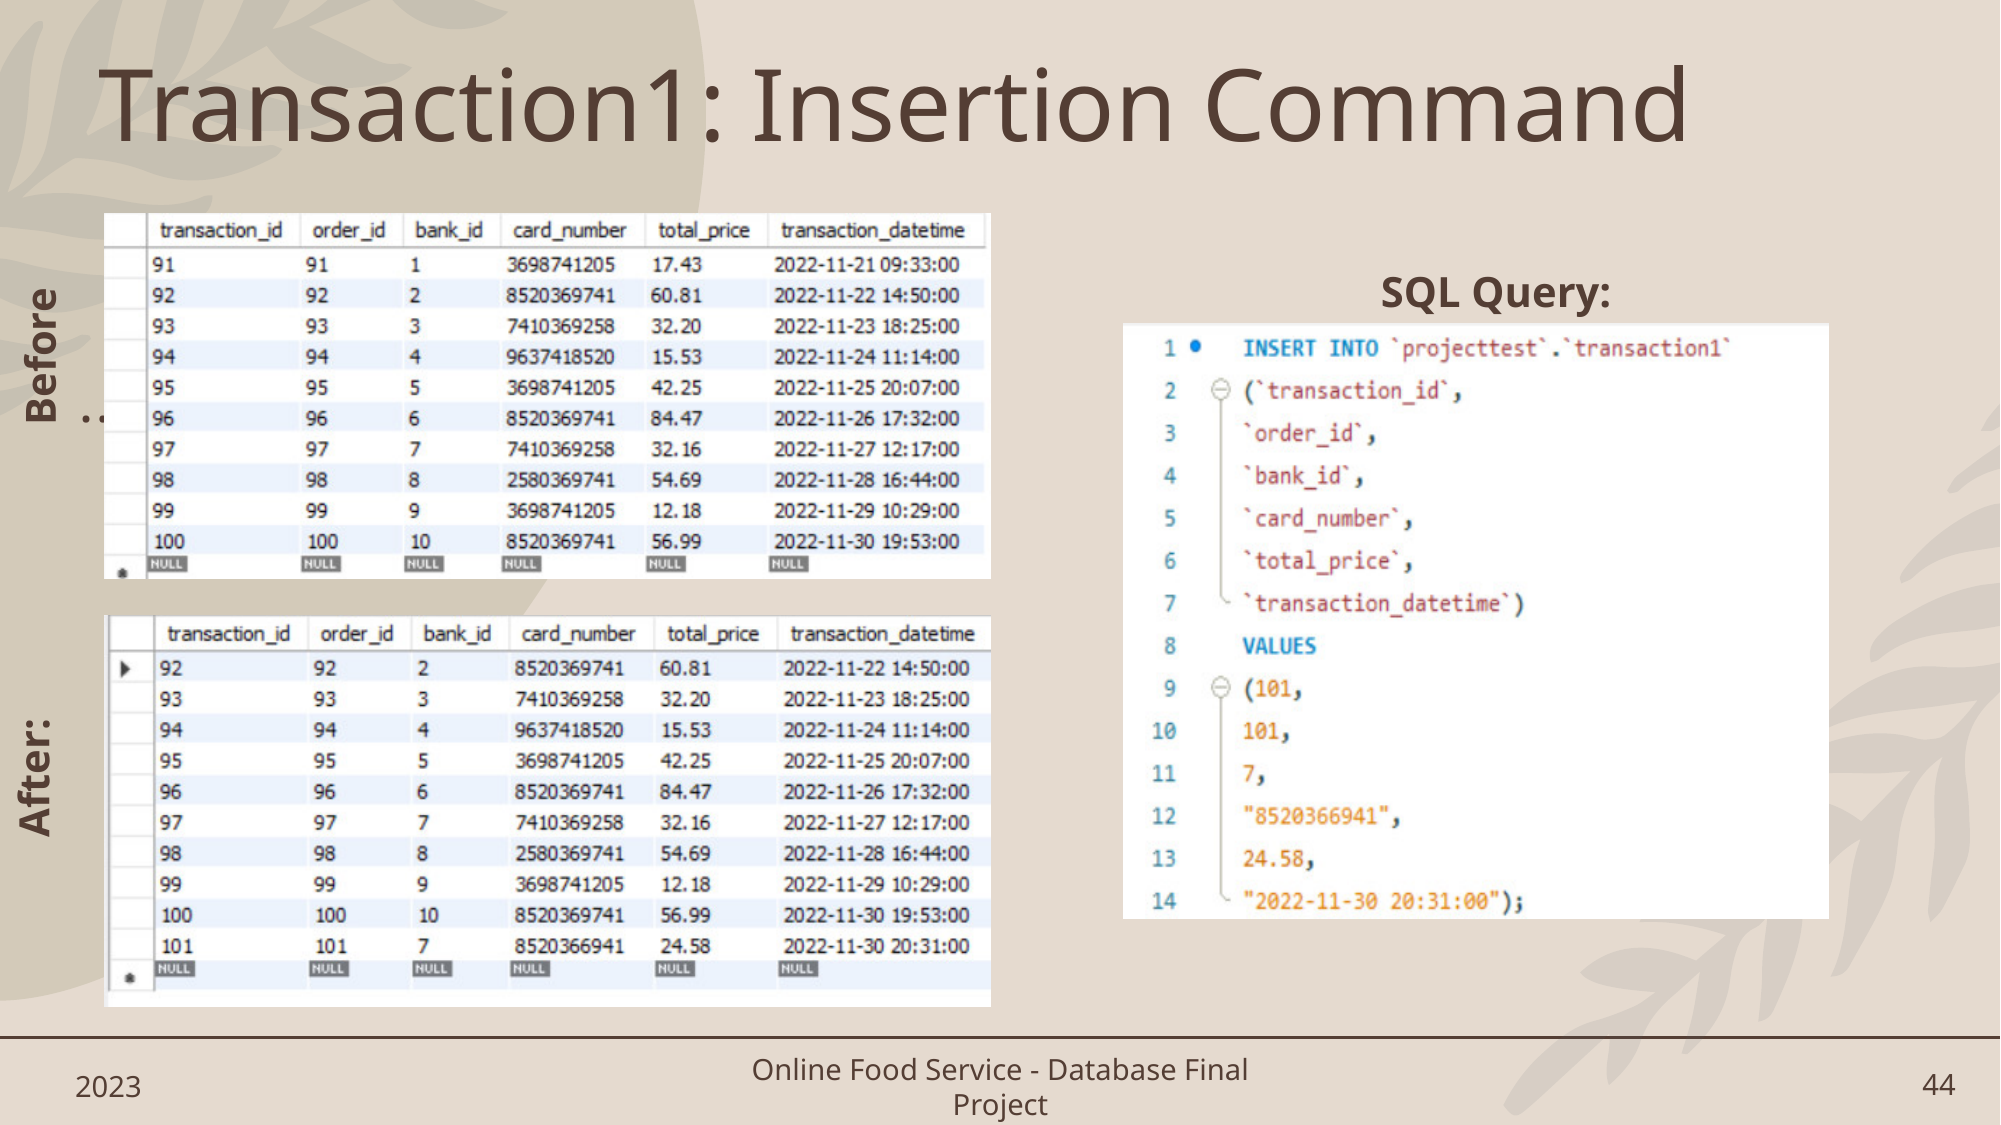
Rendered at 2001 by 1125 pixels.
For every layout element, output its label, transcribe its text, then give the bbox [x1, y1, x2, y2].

slide_number 2023 [60, 1060, 222, 1112]
text_box Before: [6, 262, 88, 441]
footer Online Food Service - Database Final Project [718, 1060, 1283, 1112]
picture [104, 213, 991, 579]
text_box After: [0, 649, 82, 852]
picture [1123, 323, 1829, 919]
title Transaction1: Insertion Command [83, 54, 1809, 166]
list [104, 615, 991, 1007]
text_box SQL Query: [1366, 258, 1738, 323]
slide_number 44 [1808, 1060, 1971, 1112]
